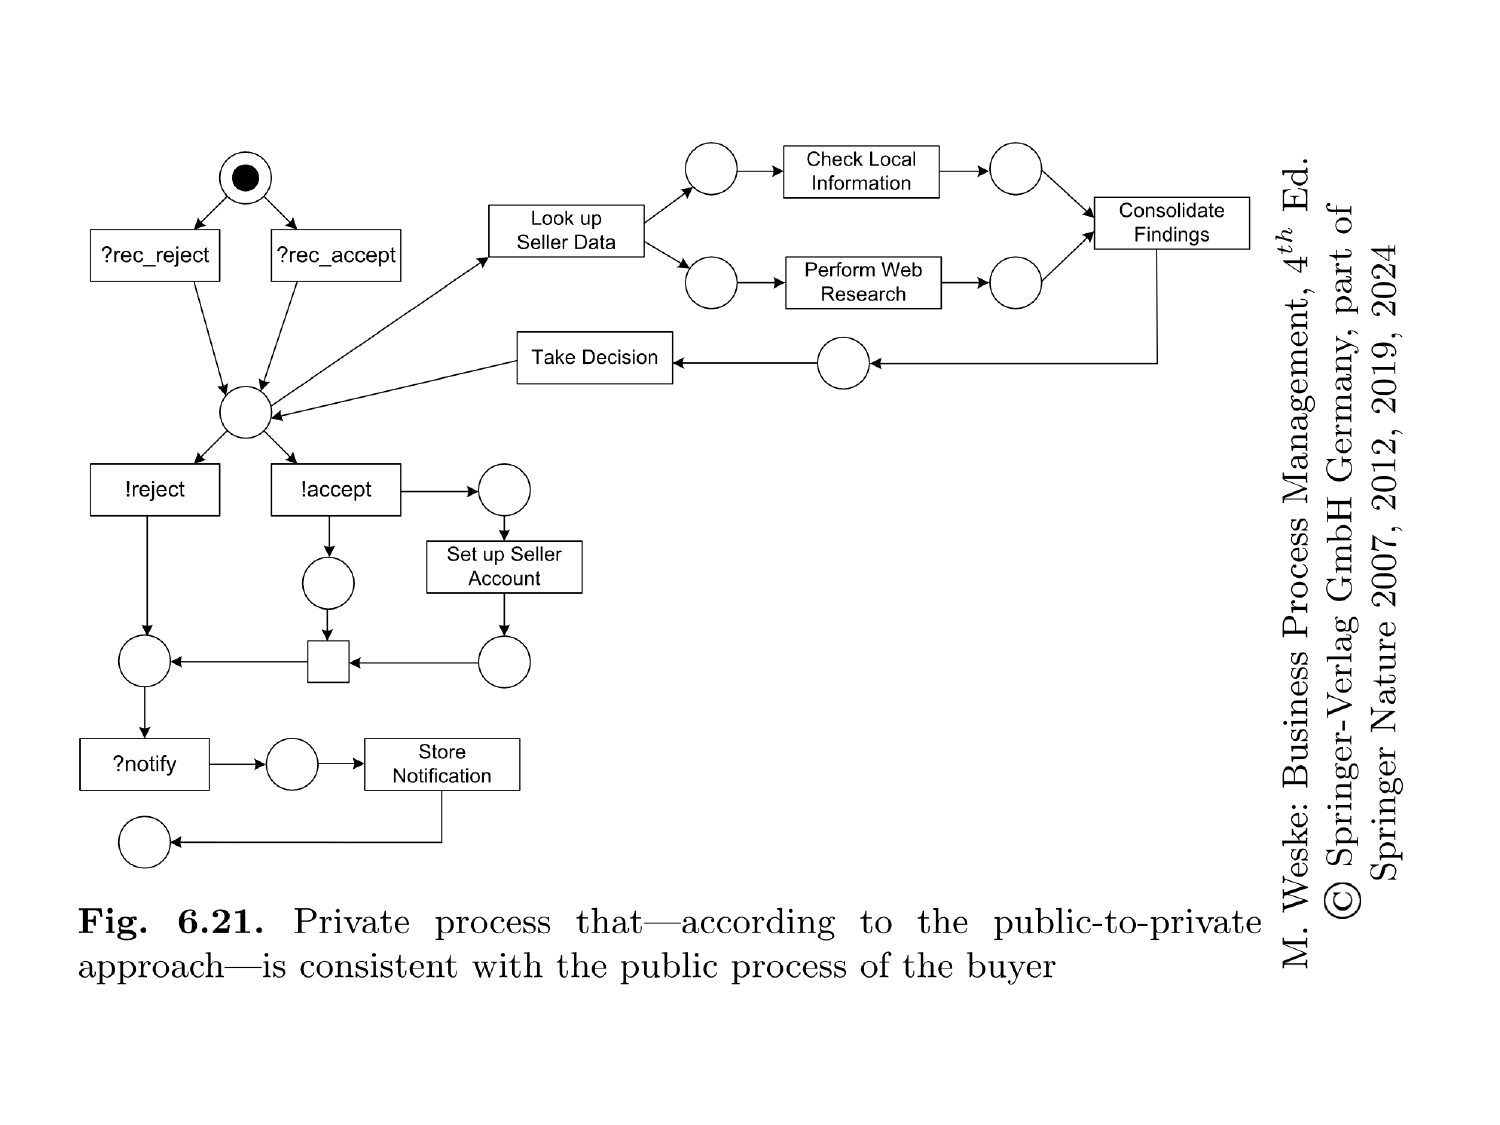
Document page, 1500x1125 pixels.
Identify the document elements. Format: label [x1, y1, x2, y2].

picture [74, 104, 1425, 1021]
